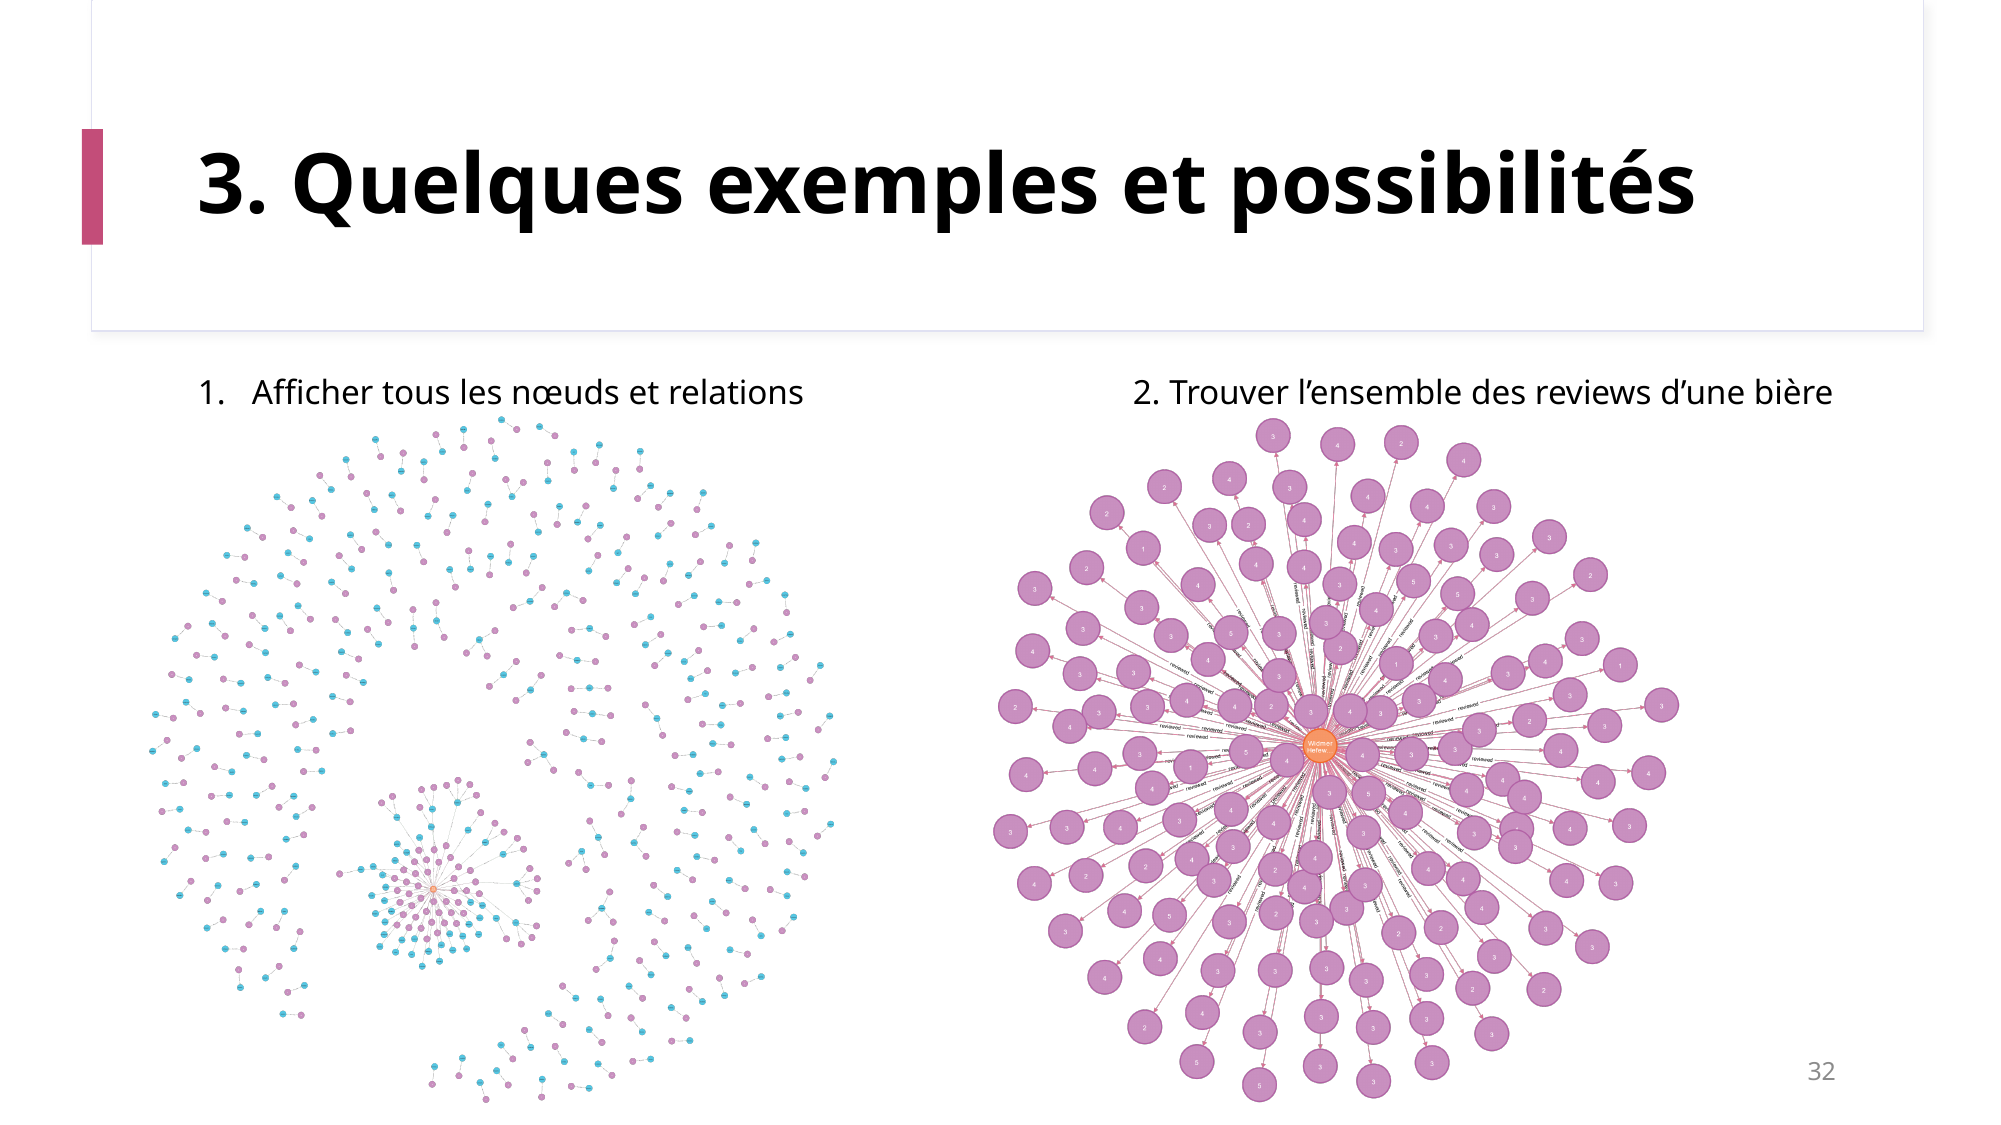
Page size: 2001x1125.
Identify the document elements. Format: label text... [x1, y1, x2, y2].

list 1. Afficher tous les nœuds et relations 2. Trouver l’ensemble des reviews d’une bière [183, 360, 1851, 967]
picture [991, 416, 1681, 1104]
title 3. Quelques exemples et possibilités [183, 90, 1851, 284]
picture [148, 416, 838, 1103]
slide_number 32 [1681, 1042, 1851, 1103]
